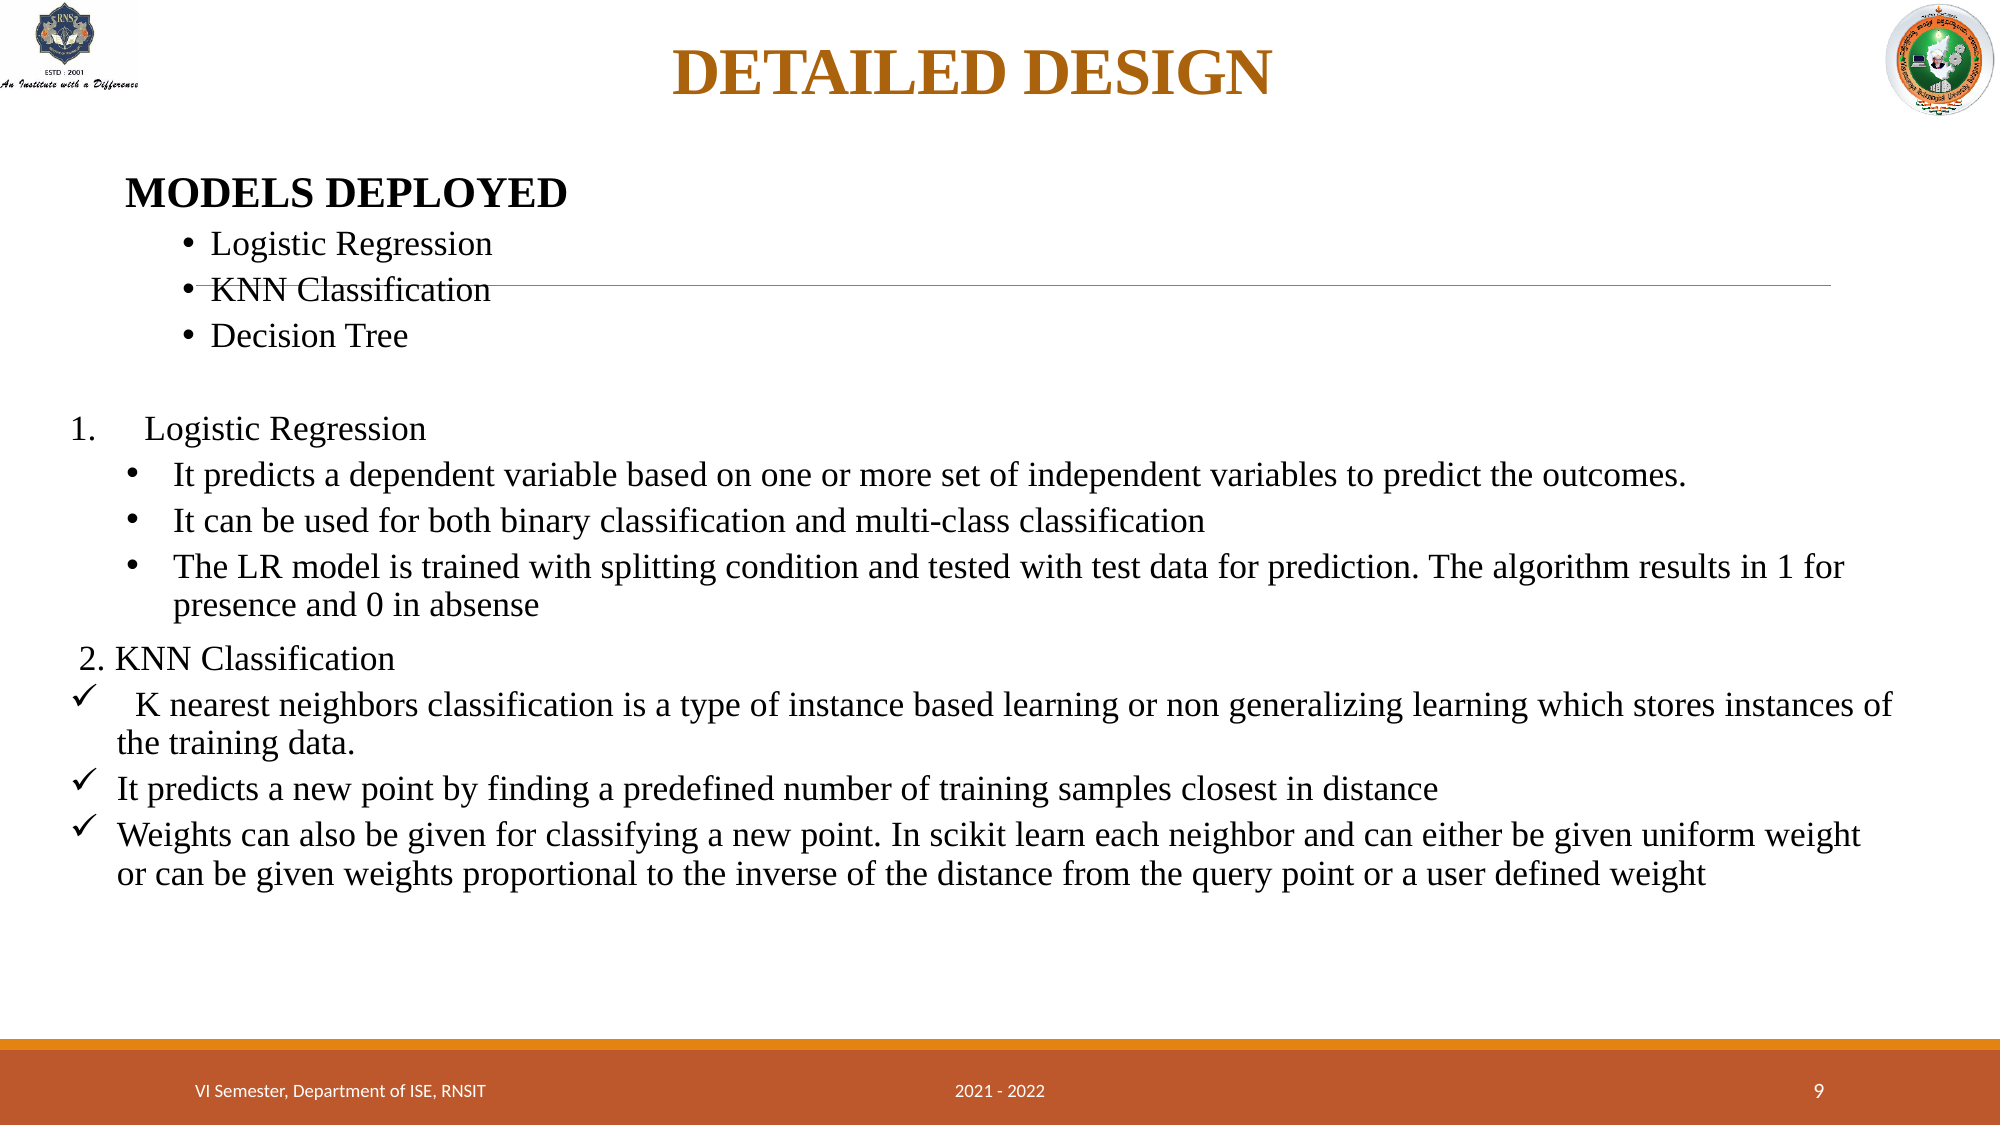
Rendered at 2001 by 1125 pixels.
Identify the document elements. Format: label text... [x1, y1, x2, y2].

text_box models deployed Logistic Regression KNN Classification Decision Tree Logistic Regression It predicts a dependent variable based on one or more set of independent variables to predict the outcomes. It can be used for both binary classification and multi-class classification The LR model is trained with splitting condition and tested with test data for prediction. The algorithm results in 1 for presence and 0 in absense 2. KNN Classification K nearest neighbors classification is a type of instance based learning or non generalizing learning which stores instances of the training data. It predicts a new point by finding a predefined number of training samples closest in distance Weights can also be given for classifying a new point. In scikit learn each neighbor and can either be given uniform weight or can be given weights proportional to the inverse of the distance from the query point or a user defined weight [55, 162, 1910, 1012]
footer 2021 - 2022 [604, 1059, 1396, 1120]
picture [0, 0, 138, 90]
slide_number 9 [1624, 1059, 1840, 1120]
slide_number VI Semester, Department of ISE, RNSIT [180, 1059, 586, 1120]
title DETAILED DESIGN [110, 81, 1836, 162]
picture [1882, 2, 1997, 117]
